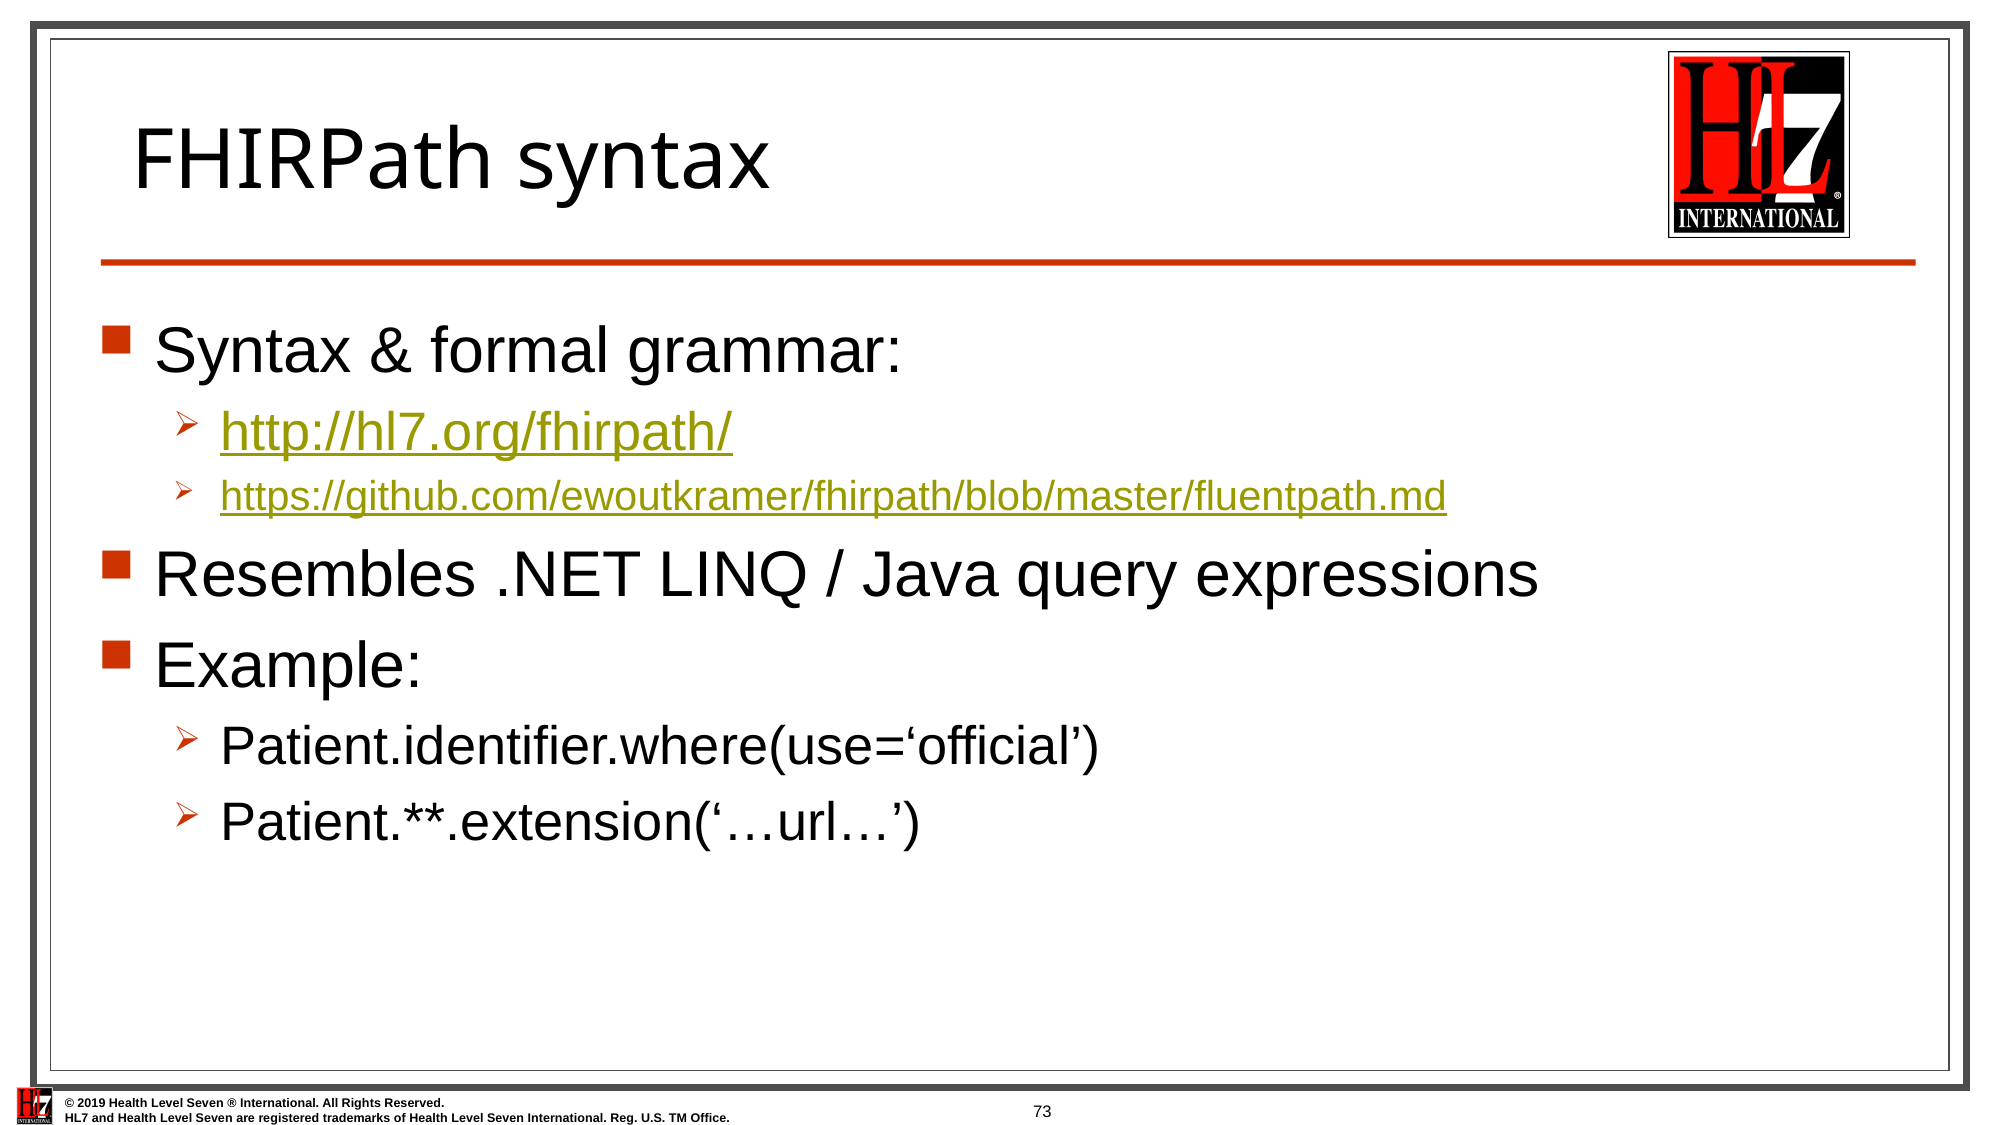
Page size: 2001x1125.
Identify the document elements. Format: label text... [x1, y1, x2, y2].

slide_number 73 [949, 1071, 1067, 1125]
picture [1668, 213, 1850, 238]
title FHIRPath syntax [116, 77, 1901, 213]
picture [1668, 51, 1850, 77]
list Syntax & formal grammar: http://hl7.org/fhirpath/ https://github.com/ewoutkramer/fhirpath/blob/master/fluentpath.md Resembles .NET LINQ / Java query expressions Example: Patient.identifier.where(use=‘official’) Patient.**.extension(‘…url…’) [83, 299, 1917, 1026]
picture [16, 1087, 53, 1125]
